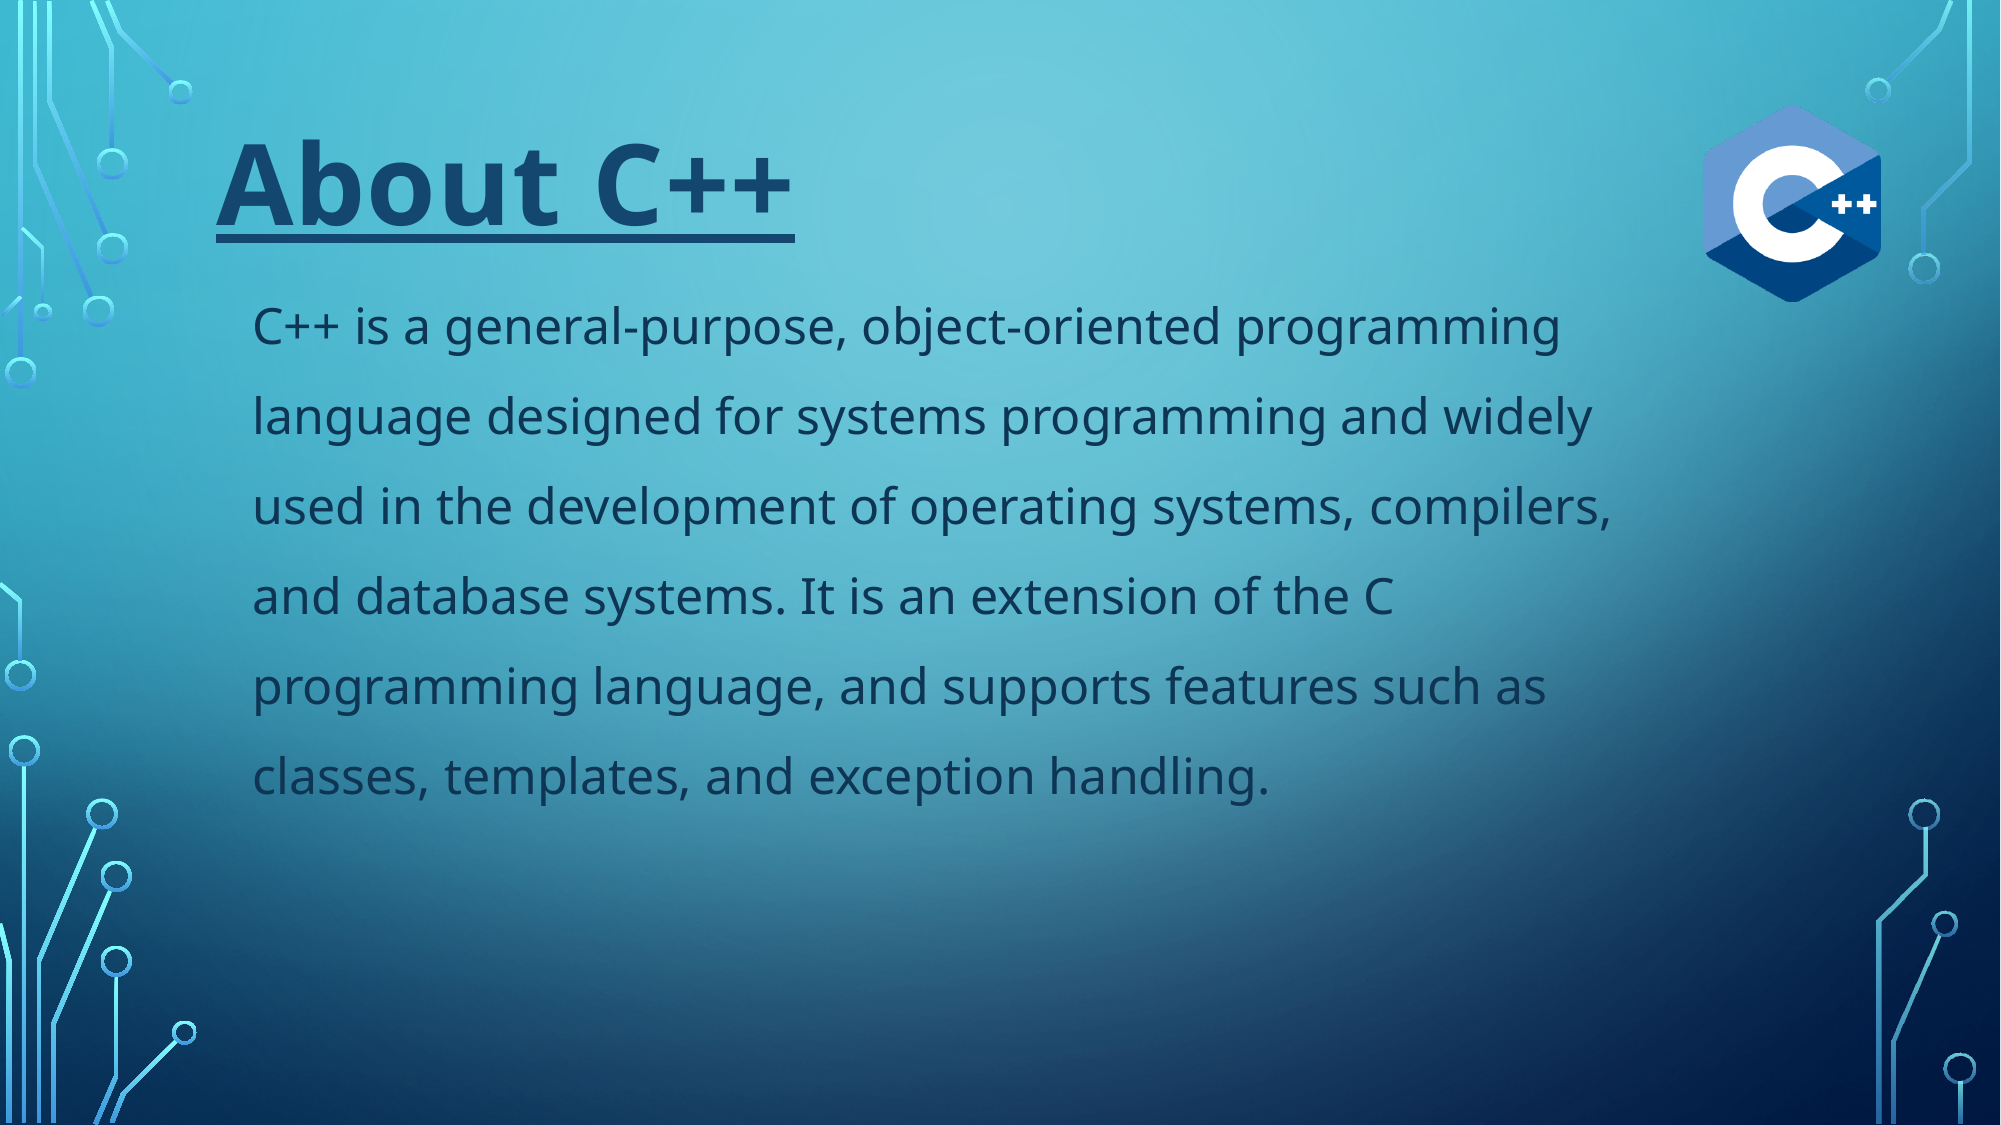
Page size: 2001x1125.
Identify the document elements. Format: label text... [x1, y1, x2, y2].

text_box C++ is a general-purpose, object-oriented programming language designed for systems programming and widely used in the development of operating systems, compilers, and database systems. It is an extension of the C programming language, and supports features such as classes, templates, and exception handling. [237, 257, 1703, 813]
text_box About C++ [201, 105, 811, 256]
picture [1703, 105, 1882, 302]
